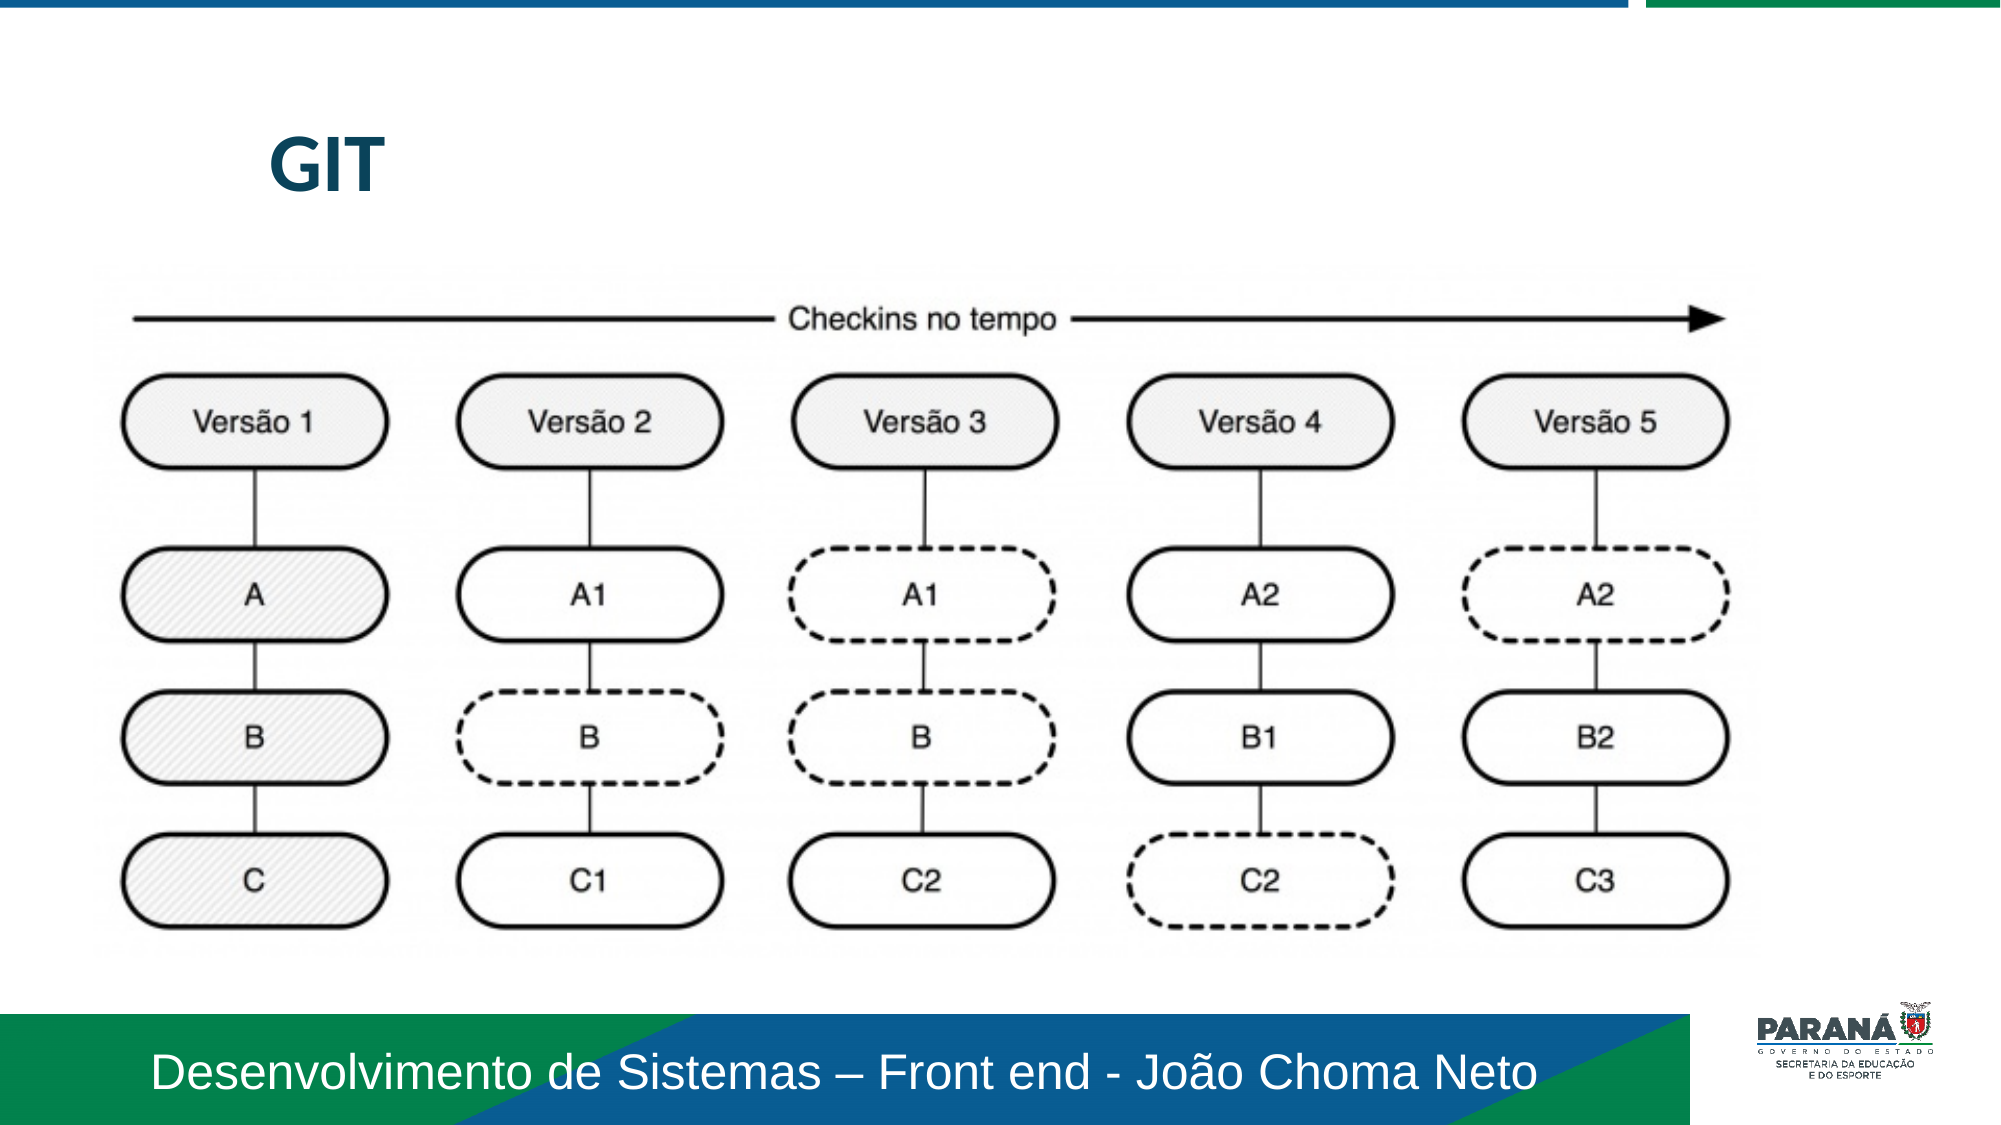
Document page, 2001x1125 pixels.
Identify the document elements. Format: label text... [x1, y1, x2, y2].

picture [0, 1014, 1690, 1125]
picture [93, 264, 1761, 959]
picture [1757, 1002, 1933, 1081]
list GIT [217, 111, 1637, 249]
